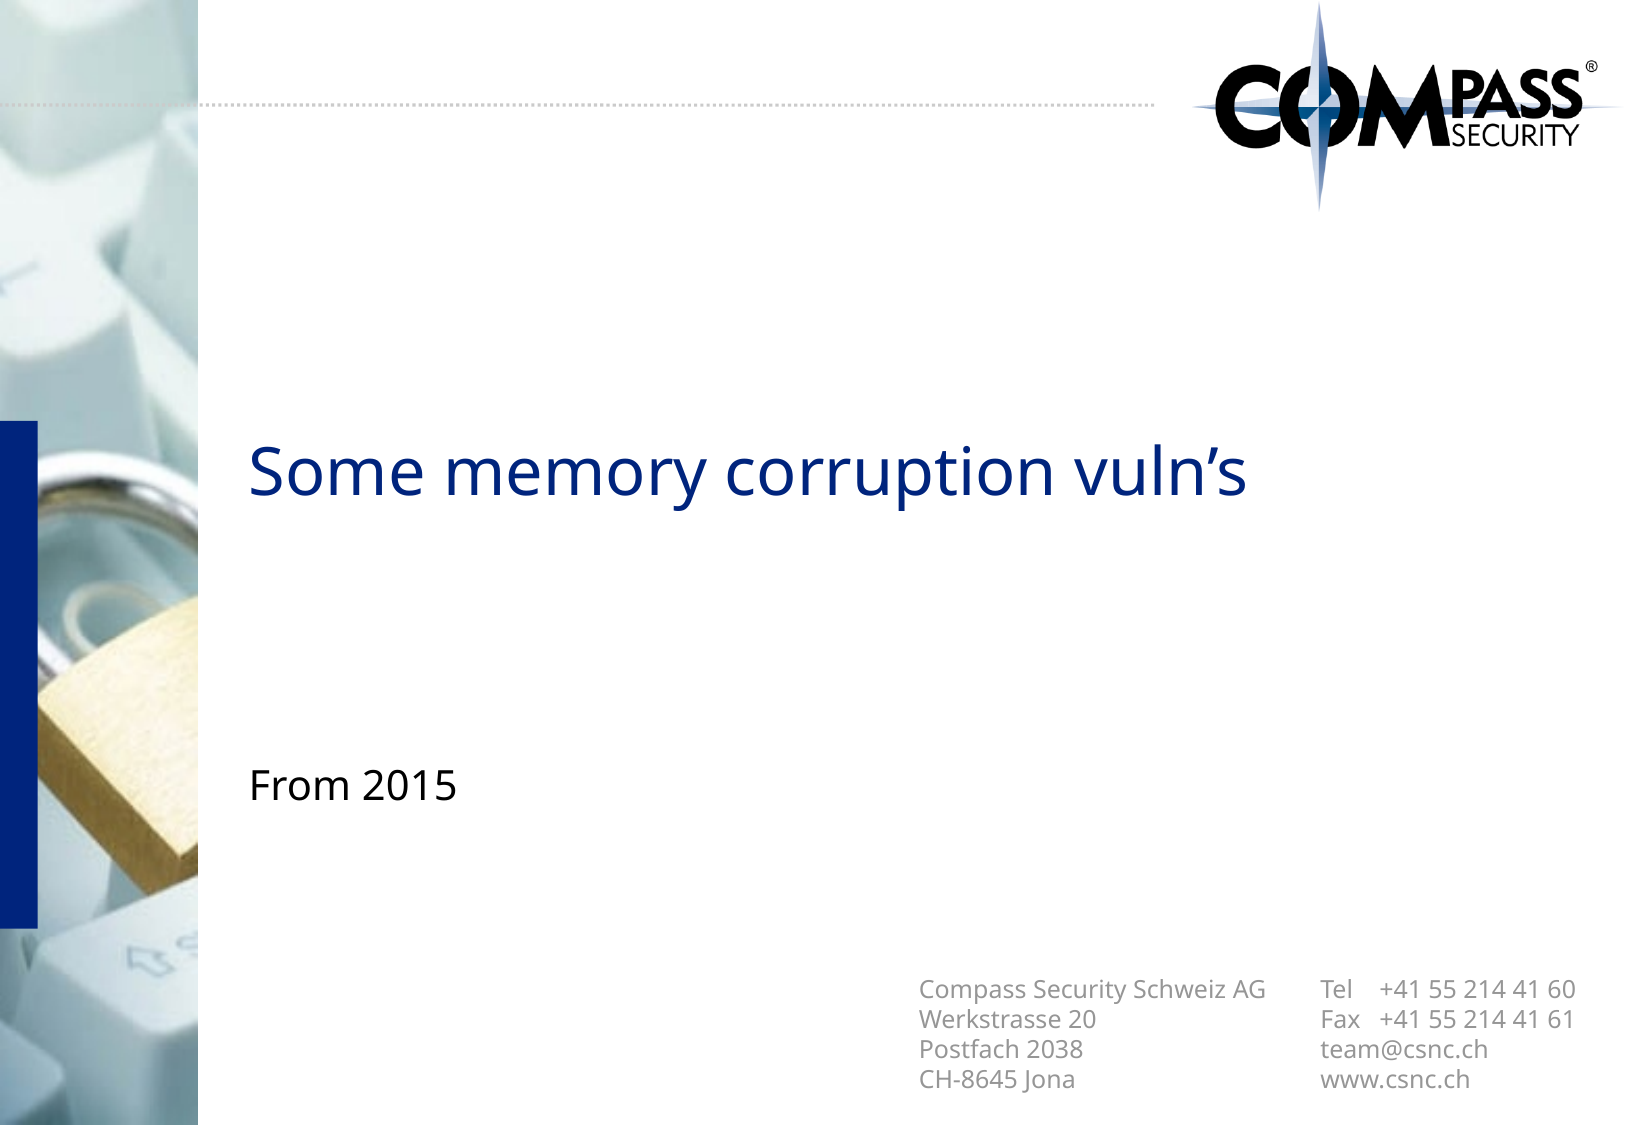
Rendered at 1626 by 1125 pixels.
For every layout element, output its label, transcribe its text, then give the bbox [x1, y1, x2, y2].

picture [0, 0, 198, 1125]
picture [1192, 1, 1624, 212]
subtitle From 2015 [233, 751, 1332, 949]
title Some memory corruption vuln’s [233, 420, 1332, 685]
